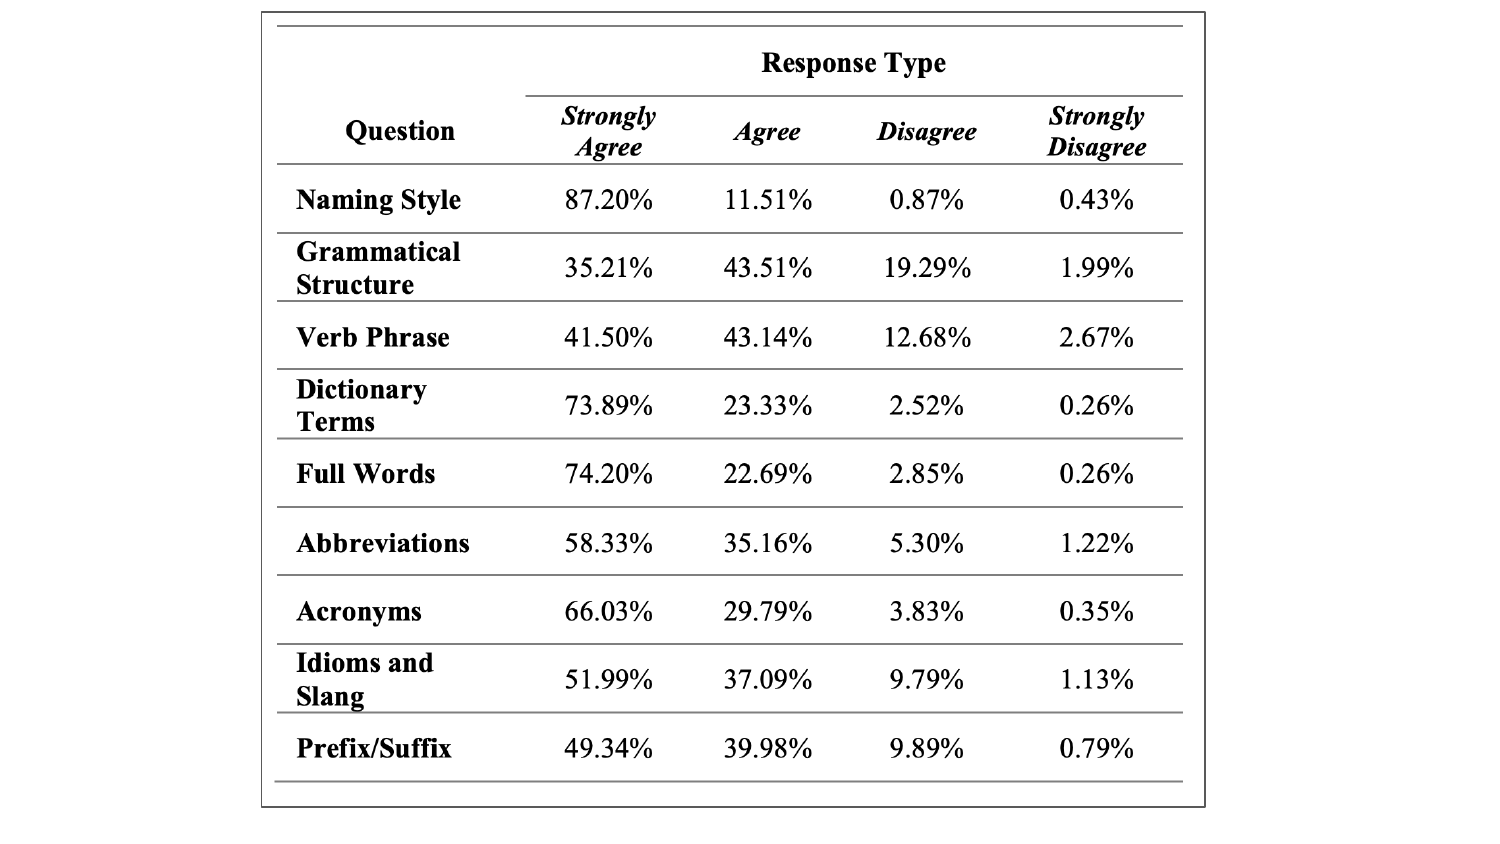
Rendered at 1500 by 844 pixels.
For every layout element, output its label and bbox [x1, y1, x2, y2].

picture [262, 12, 1205, 807]
